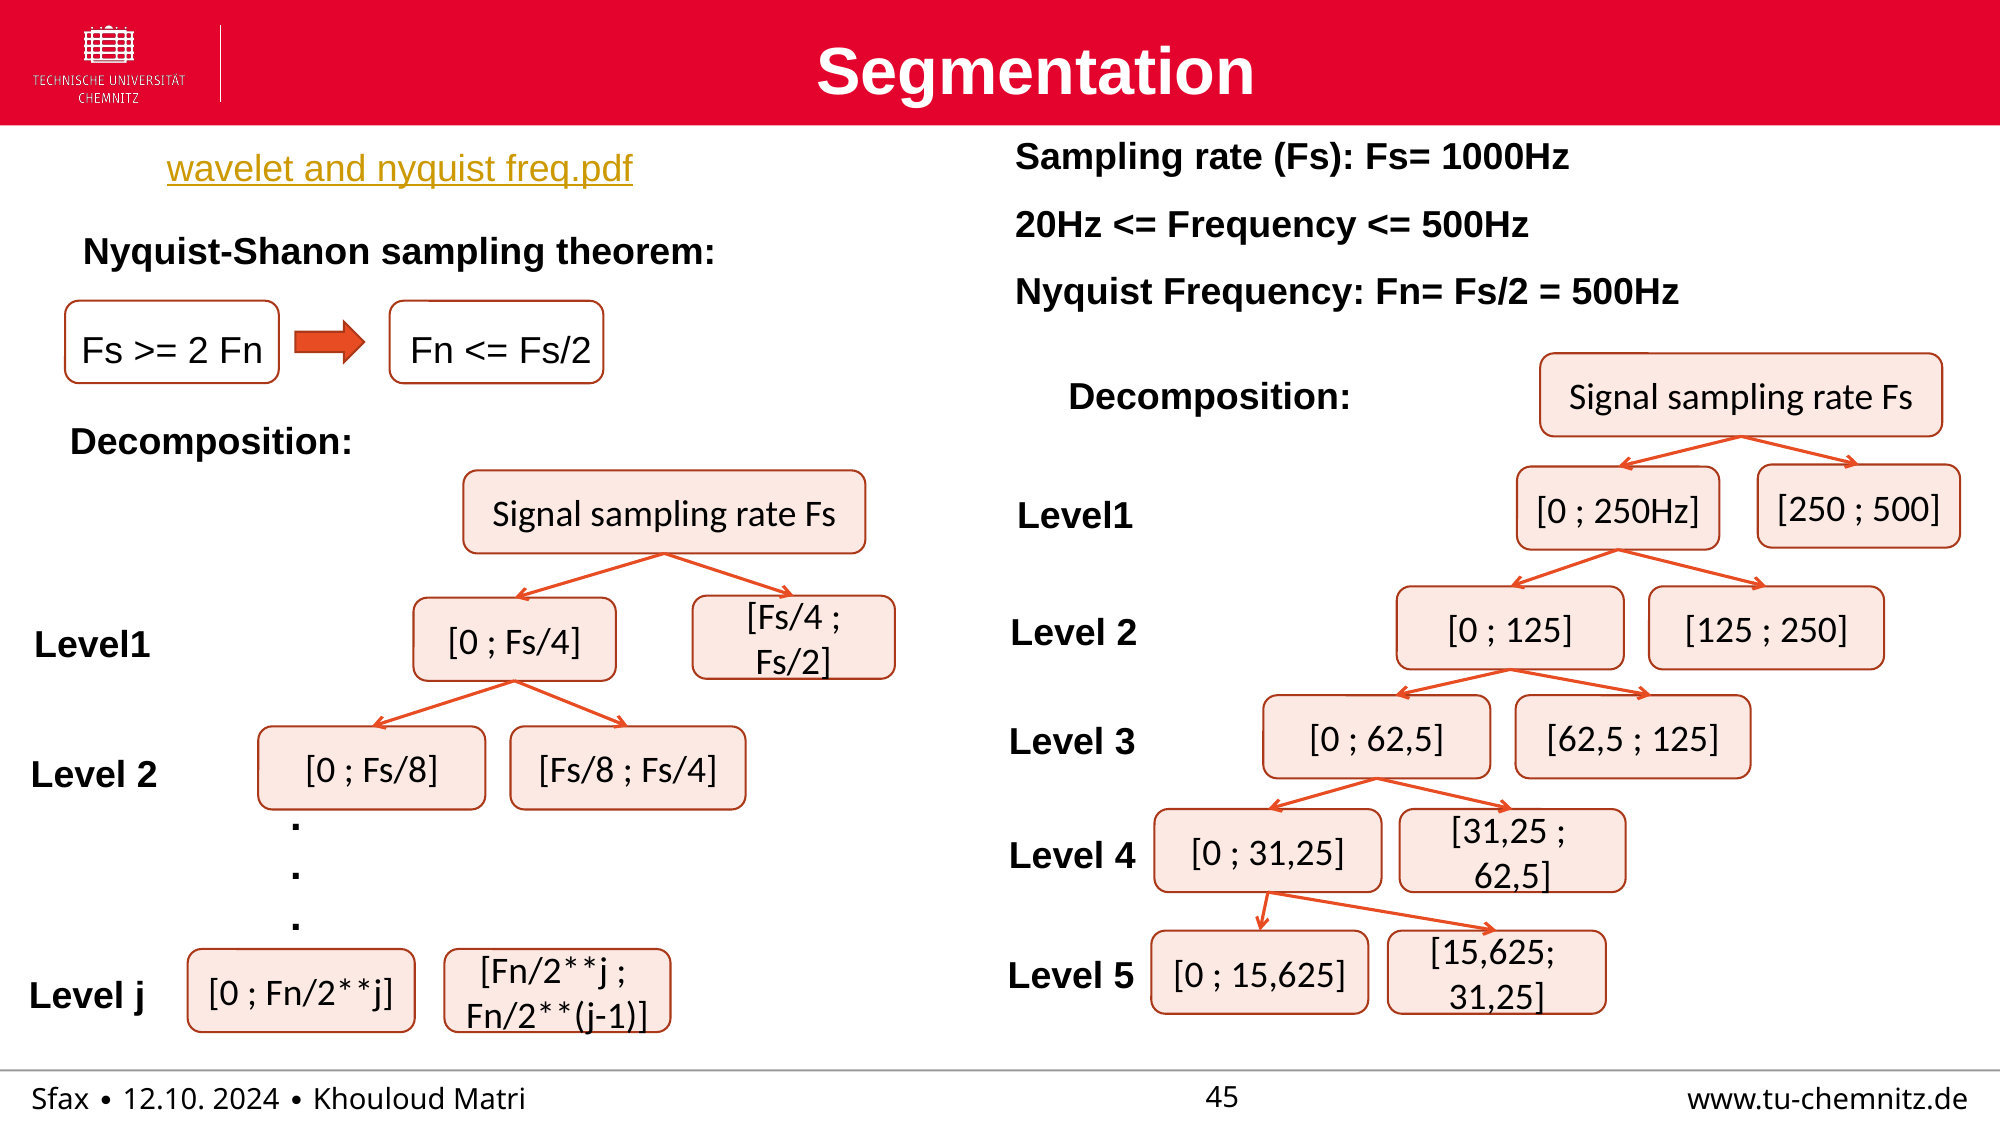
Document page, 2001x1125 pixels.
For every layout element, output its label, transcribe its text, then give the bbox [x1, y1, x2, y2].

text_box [1741, 436, 1859, 465]
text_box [1376, 778, 1513, 809]
text_box . . . [275, 781, 317, 946]
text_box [1395, 669, 1510, 696]
text_box [0 ; 62,5] [1262, 694, 1492, 778]
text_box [1618, 436, 1742, 467]
picture [0, 0, 218, 136]
text_box [0 ; 250Hz] [1515, 465, 1721, 549]
text_box [Fs/4 ; Fs/2] [691, 594, 896, 680]
text_box Level 4 [993, 823, 1151, 884]
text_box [1267, 778, 1376, 809]
text_box Nyquist-Shanon sampling theorem: [68, 220, 732, 280]
text_box Level1 [1002, 483, 1149, 544]
text_box Level 5 [992, 943, 1150, 1004]
text_box [250 ; 500] [1756, 463, 1962, 549]
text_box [1618, 549, 1767, 587]
text_box Fs >= 2 Fn Fn <= Fs/2 [66, 295, 607, 379]
text_box [31,25 ; 62,5] [1398, 807, 1627, 894]
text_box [1259, 891, 1267, 931]
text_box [1267, 891, 1497, 931]
text_box Sampling rate (Fs): Fs= 1000Hz 20Hz <= Frequency <= 500Hz Nyquist Frequency: Fn= Fs/2 = 500Hz [1000, 124, 1696, 320]
text_box [0 ; Fn/2**j] [186, 947, 416, 1034]
text_box Level1 [19, 612, 166, 673]
text_box [0 ; 15,625] [1150, 929, 1370, 1015]
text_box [1510, 549, 1618, 587]
text_box Signal sampling rate Fs [462, 469, 867, 555]
text_box Level 2 [995, 600, 1153, 660]
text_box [664, 553, 794, 596]
text_box Level 2 [15, 742, 173, 803]
text_box [0 ; Fs/4] [412, 596, 617, 680]
text_box [0 ; 125] [1395, 585, 1625, 669]
text_box [0 ; Fs/8] [257, 725, 487, 811]
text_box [514, 680, 629, 727]
text_box [294, 319, 366, 365]
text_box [1510, 669, 1652, 696]
title Segmentation [179, 36, 1893, 114]
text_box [371, 680, 514, 727]
text_box [125 ; 250] [1647, 585, 1886, 671]
text_box [Fn/2**j ; Fn/2**(j-1)] [443, 947, 672, 1034]
text_box wavelet and nyquist freq.pdf [152, 137, 648, 197]
text_box [0 ; 31,25] [1153, 807, 1383, 894]
text_box [15,625; 31,25] [1386, 929, 1607, 1015]
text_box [514, 553, 665, 598]
text_box [62,5 ; 125] [1514, 694, 1752, 780]
text_box Signal sampling rate Fs [1539, 352, 1944, 438]
text_box Level 3 [993, 709, 1151, 770]
text_box [388, 299, 605, 385]
text_box Decomposition: [55, 409, 369, 470]
text_box Decomposition: [1053, 364, 1367, 425]
text_box [63, 299, 280, 385]
text_box Level j [14, 963, 161, 1024]
text_box [Fs/8 ; Fs/4] [509, 725, 747, 811]
